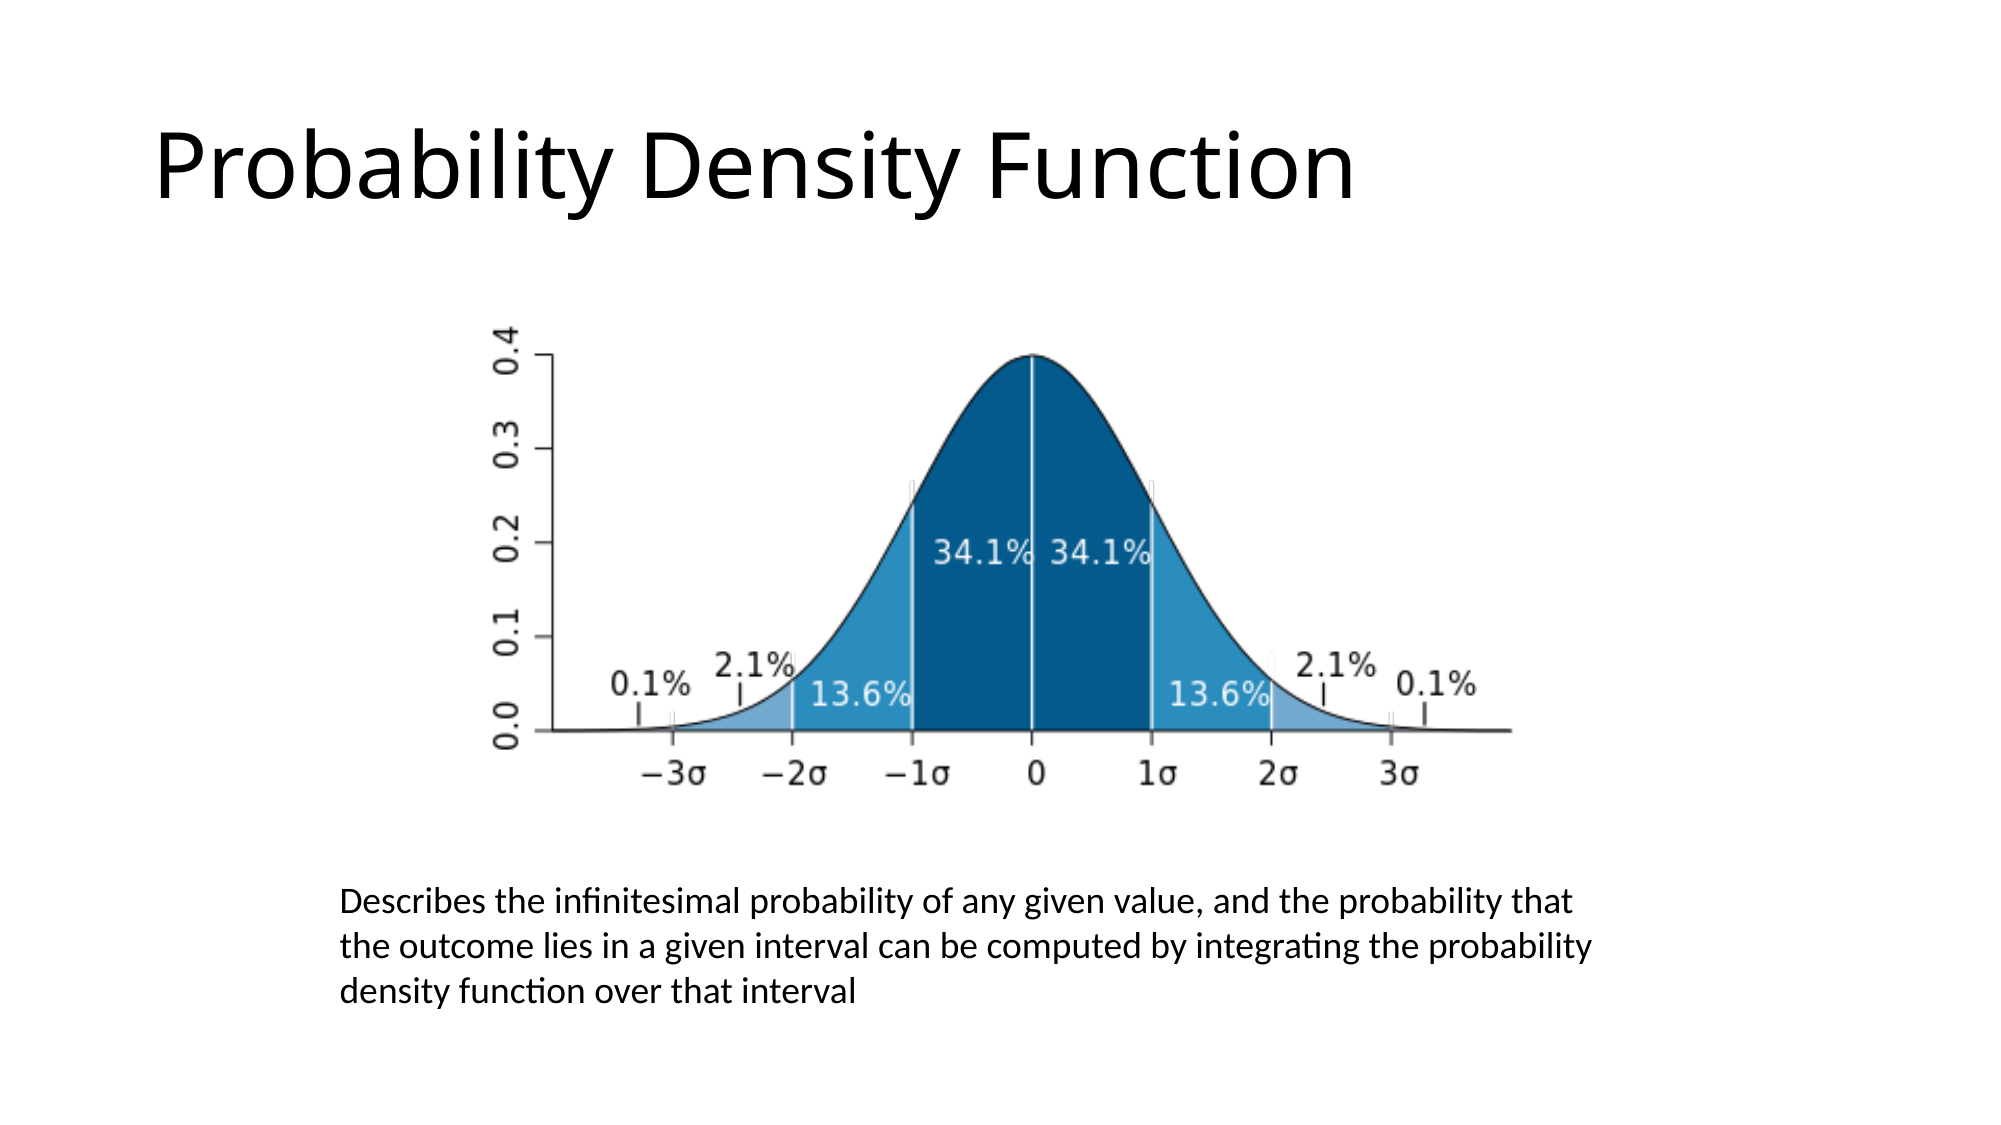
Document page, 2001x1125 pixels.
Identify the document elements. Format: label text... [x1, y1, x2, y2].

text_box Describes the infinitesimal probability of any given value, and the probability that the outcome lies in a given interval can be computed by integrating the probability density function over that interval [324, 868, 1641, 1018]
title Probability Density Function [137, 59, 1863, 278]
picture [479, 302, 1521, 823]
